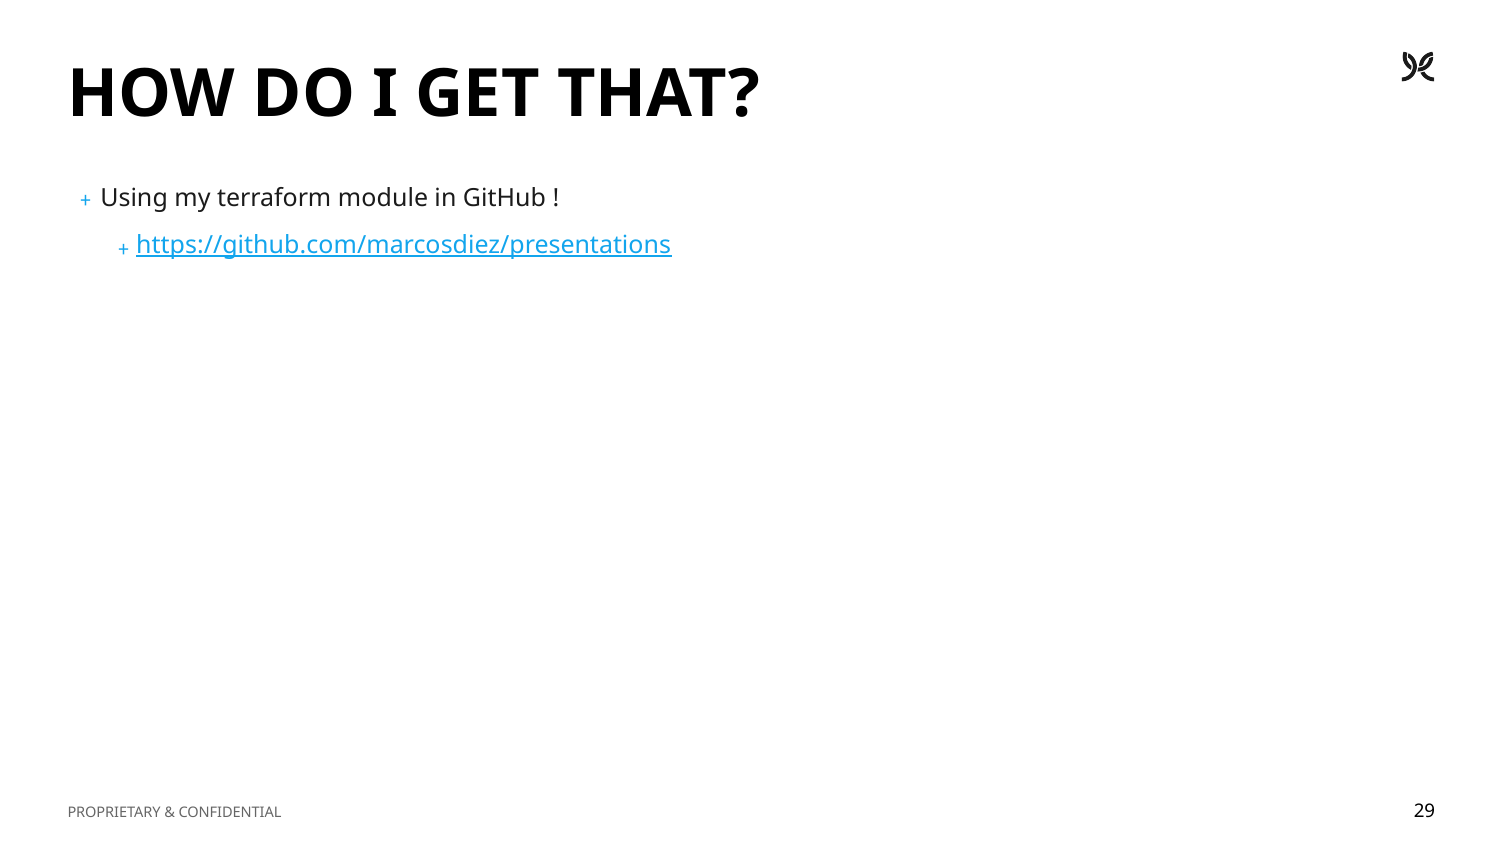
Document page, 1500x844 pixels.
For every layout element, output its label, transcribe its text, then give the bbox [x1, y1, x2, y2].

picture [1400, 49, 1436, 84]
list Using my terraform module in GitHub ! https://github.com/marcosdiez/presentations [67, 166, 1248, 658]
title HOW DO I GET THAT? [67, 49, 1335, 180]
slide_number 29 [1345, 566, 1436, 844]
